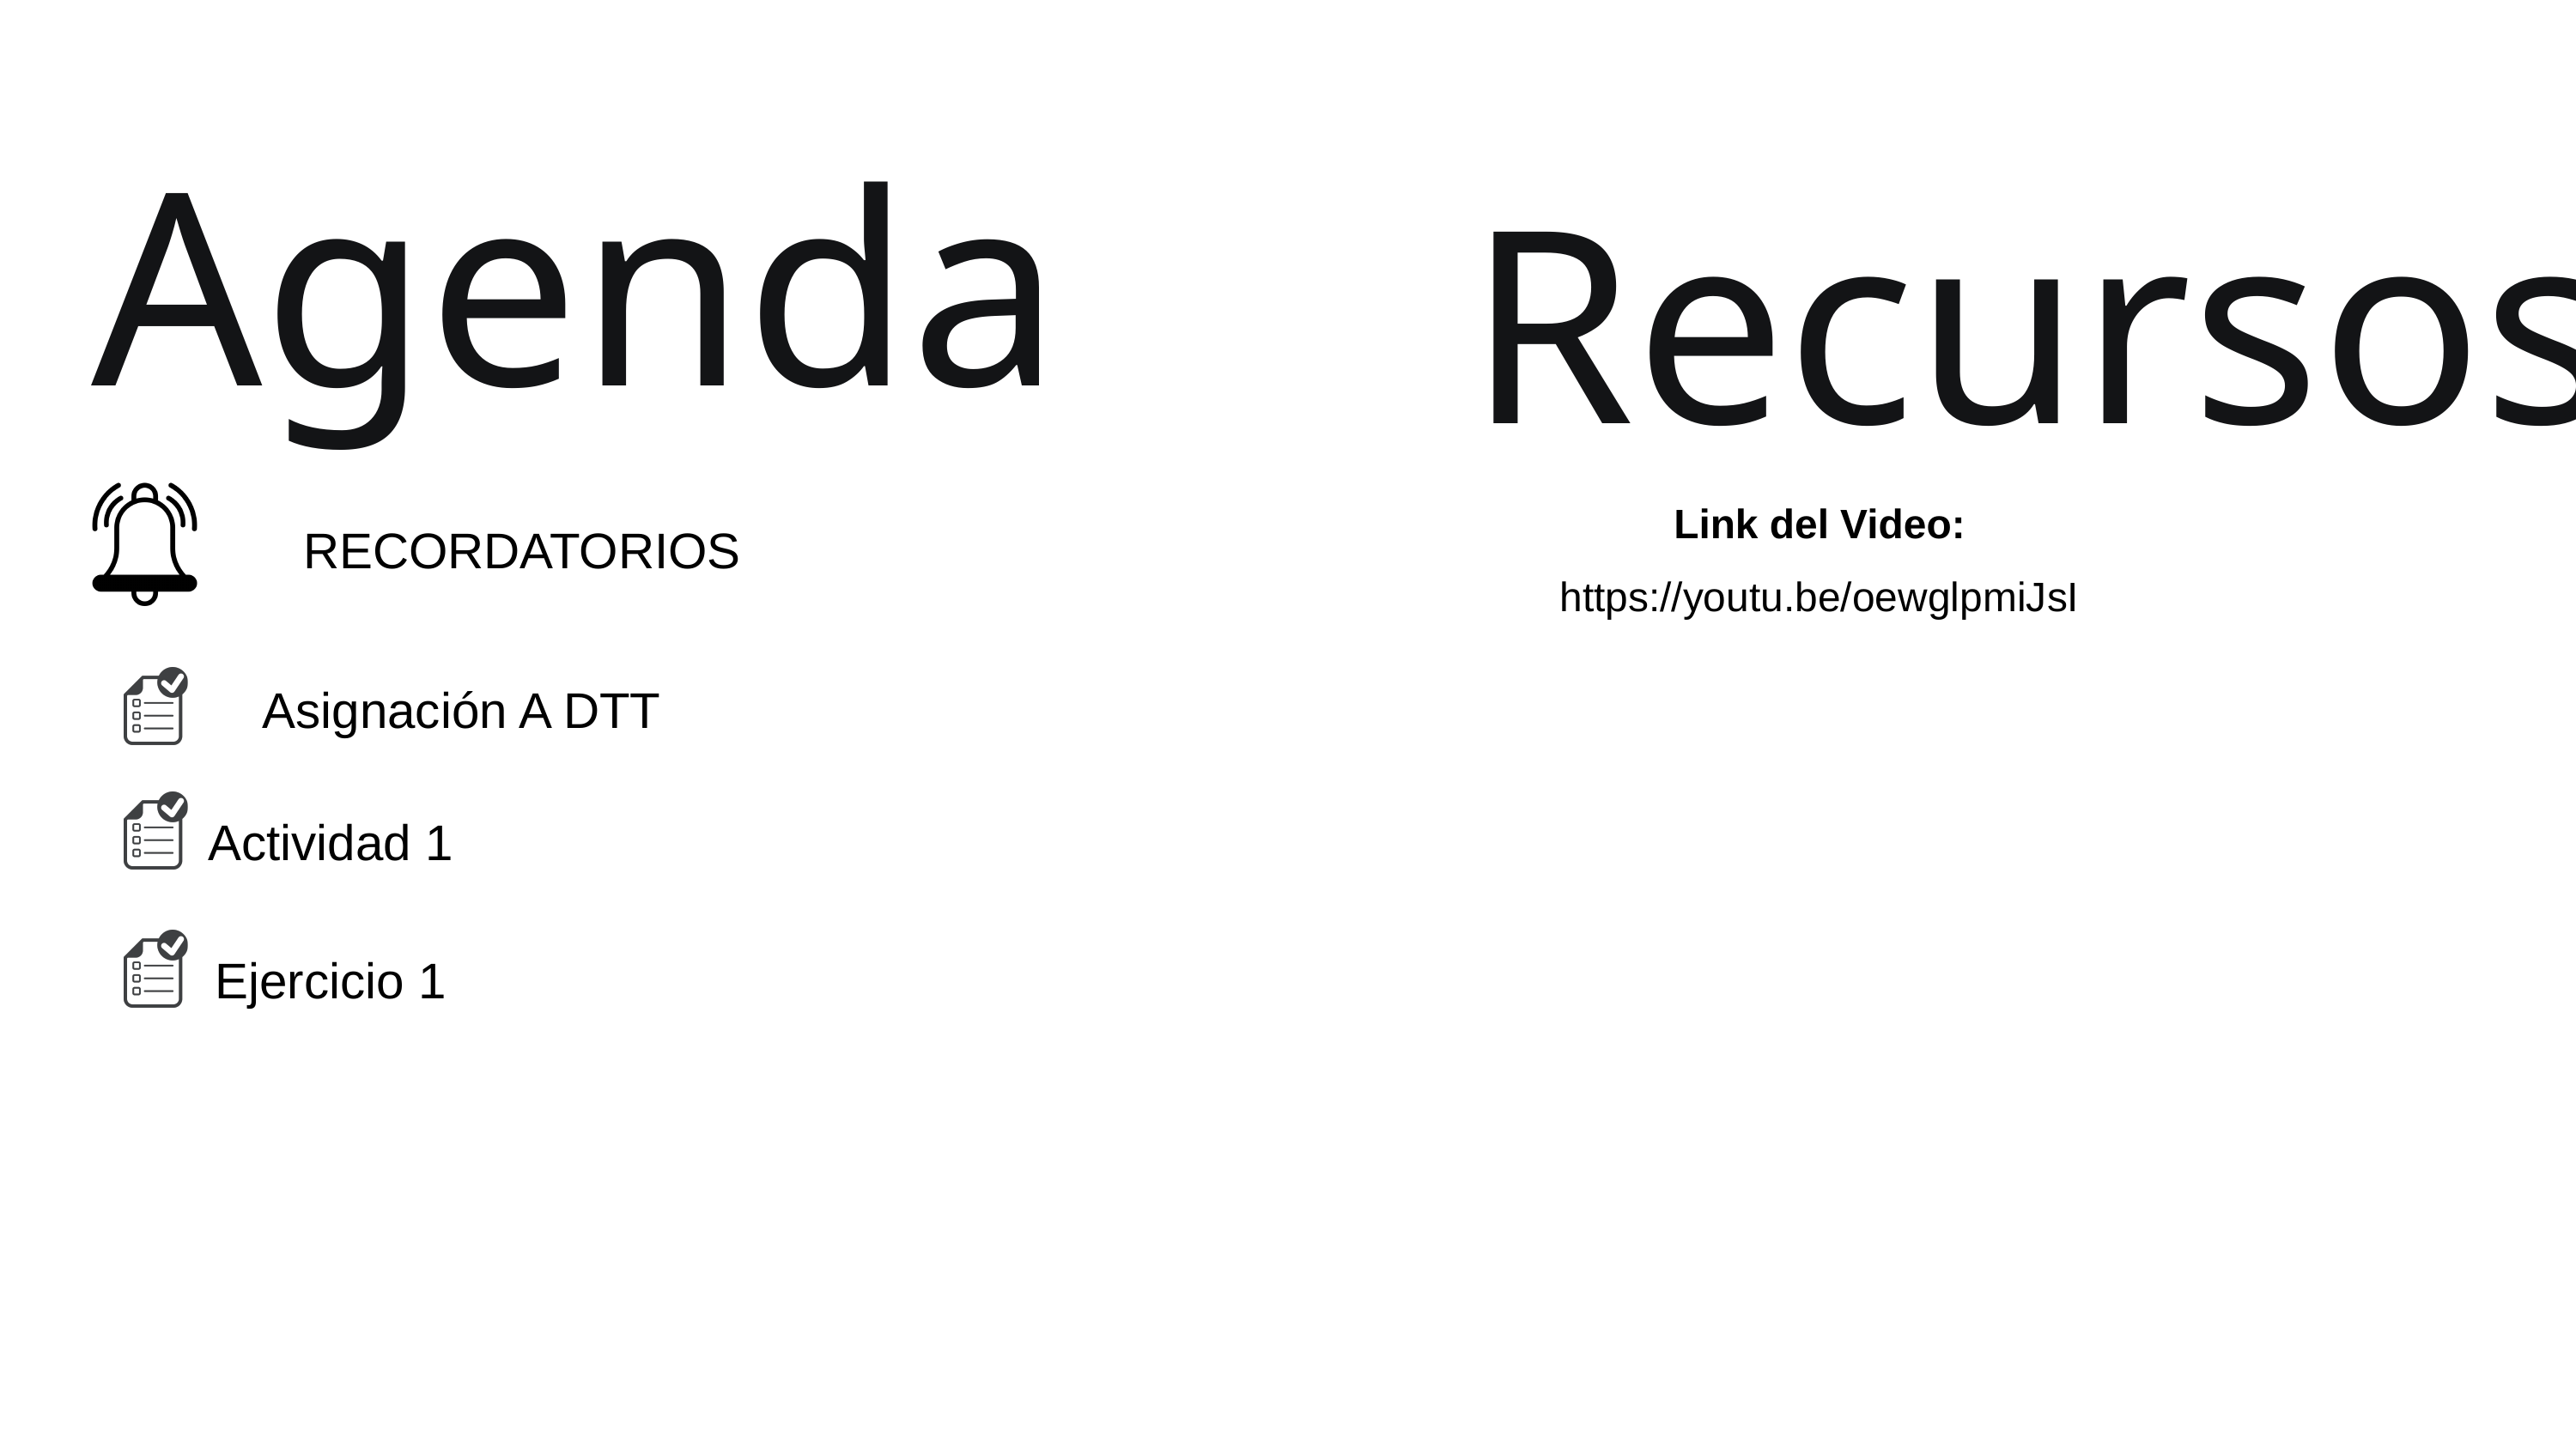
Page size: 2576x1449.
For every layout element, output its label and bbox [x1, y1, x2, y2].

text_box [155, 634, 806, 754]
text_box [1124, 440, 2576, 655]
text_box [124, 667, 150, 745]
text_box [91, 0, 1126, 395]
text_box [262, 424, 843, 644]
text_box [24, 766, 675, 886]
text_box [1467, 13, 2576, 433]
text_box [24, 904, 675, 1024]
text_box [91, 482, 198, 606]
